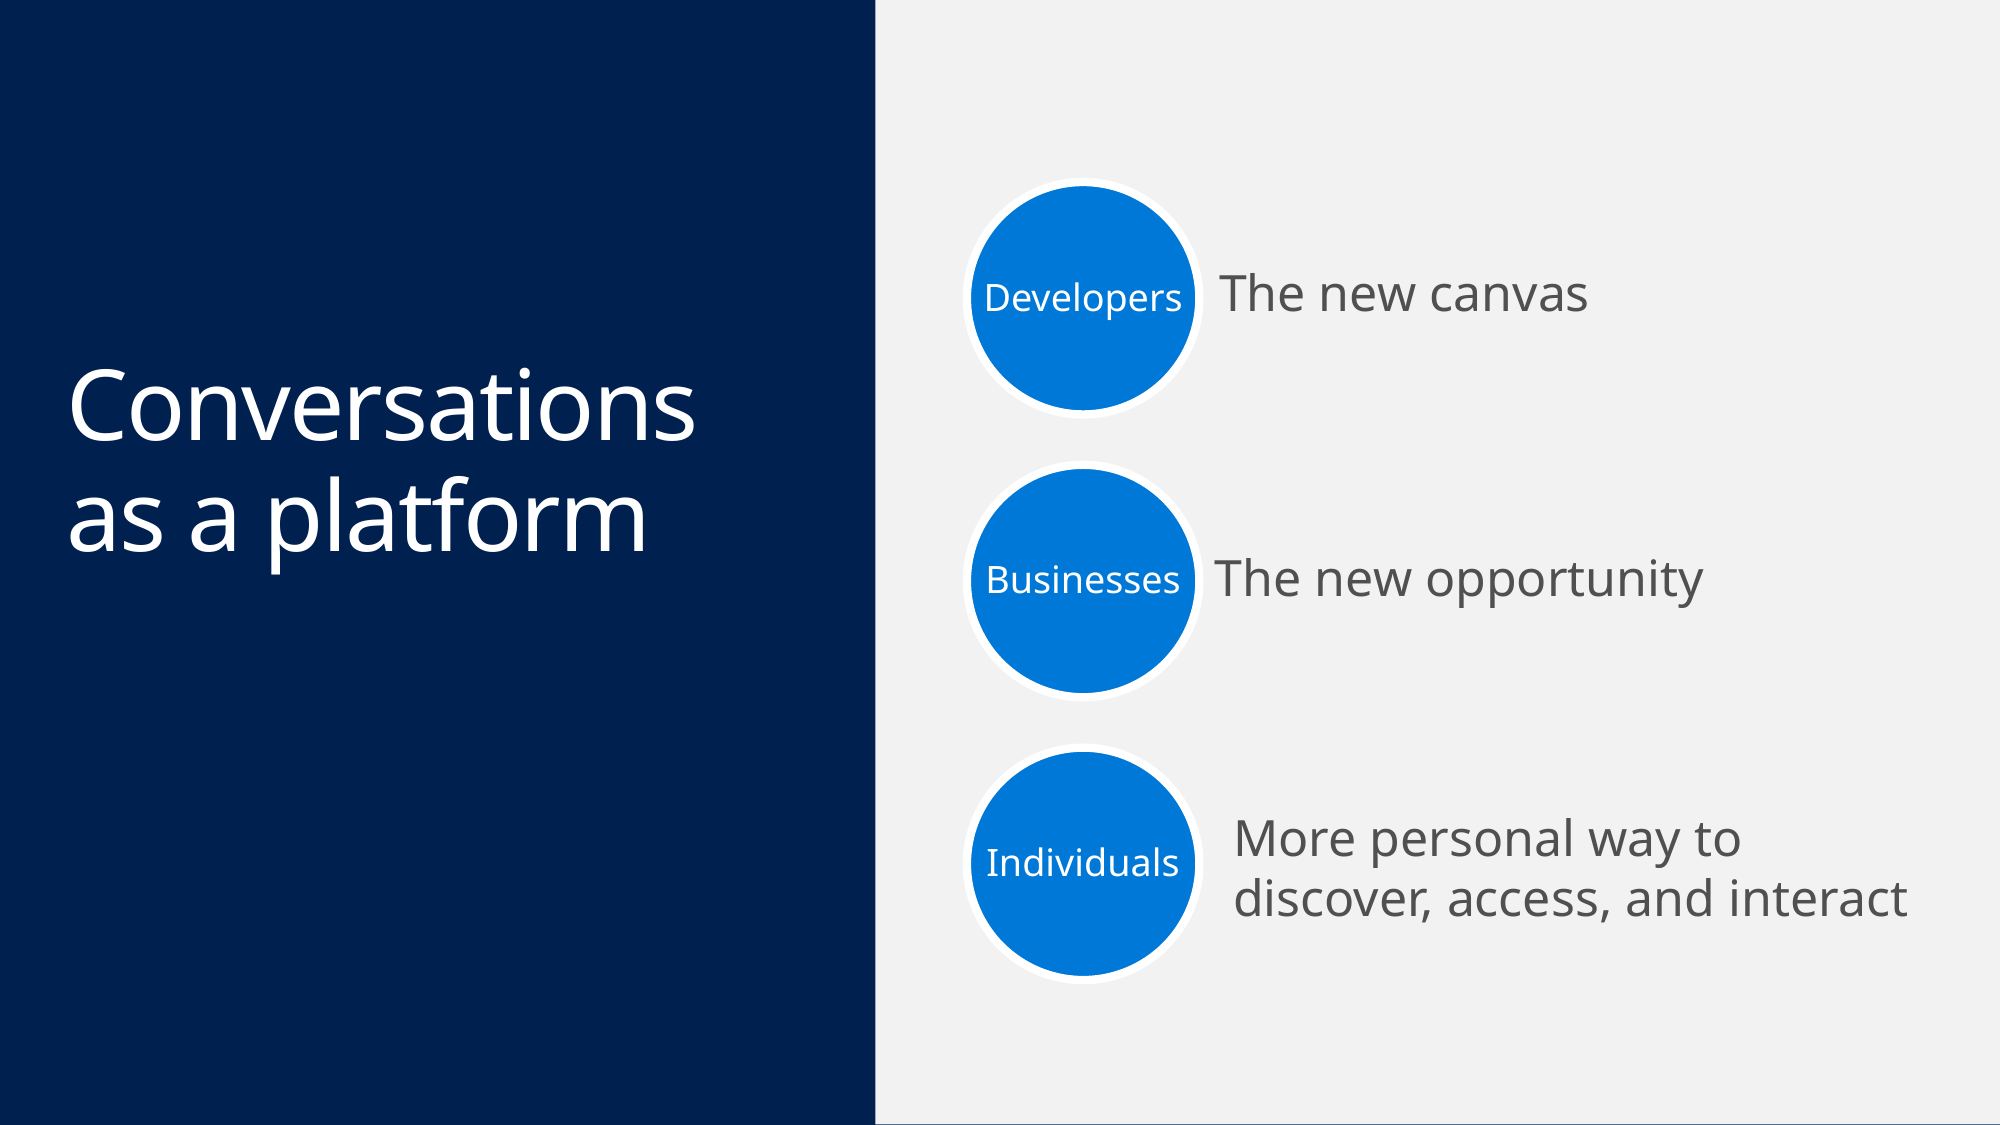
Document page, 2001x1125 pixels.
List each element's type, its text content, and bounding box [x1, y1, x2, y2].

text_box [875, 0, 2000, 1125]
text_box Conversations as a platform [51, 343, 828, 582]
text_box The new canvas [1189, 237, 1620, 345]
text_box Individuals [966, 746, 1201, 981]
text_box More personal way to discover, access, and interact [1203, 783, 1956, 951]
text_box Businesses [966, 464, 1201, 699]
text_box The new opportunity [1186, 523, 1734, 631]
text_box Developers [966, 181, 1201, 416]
